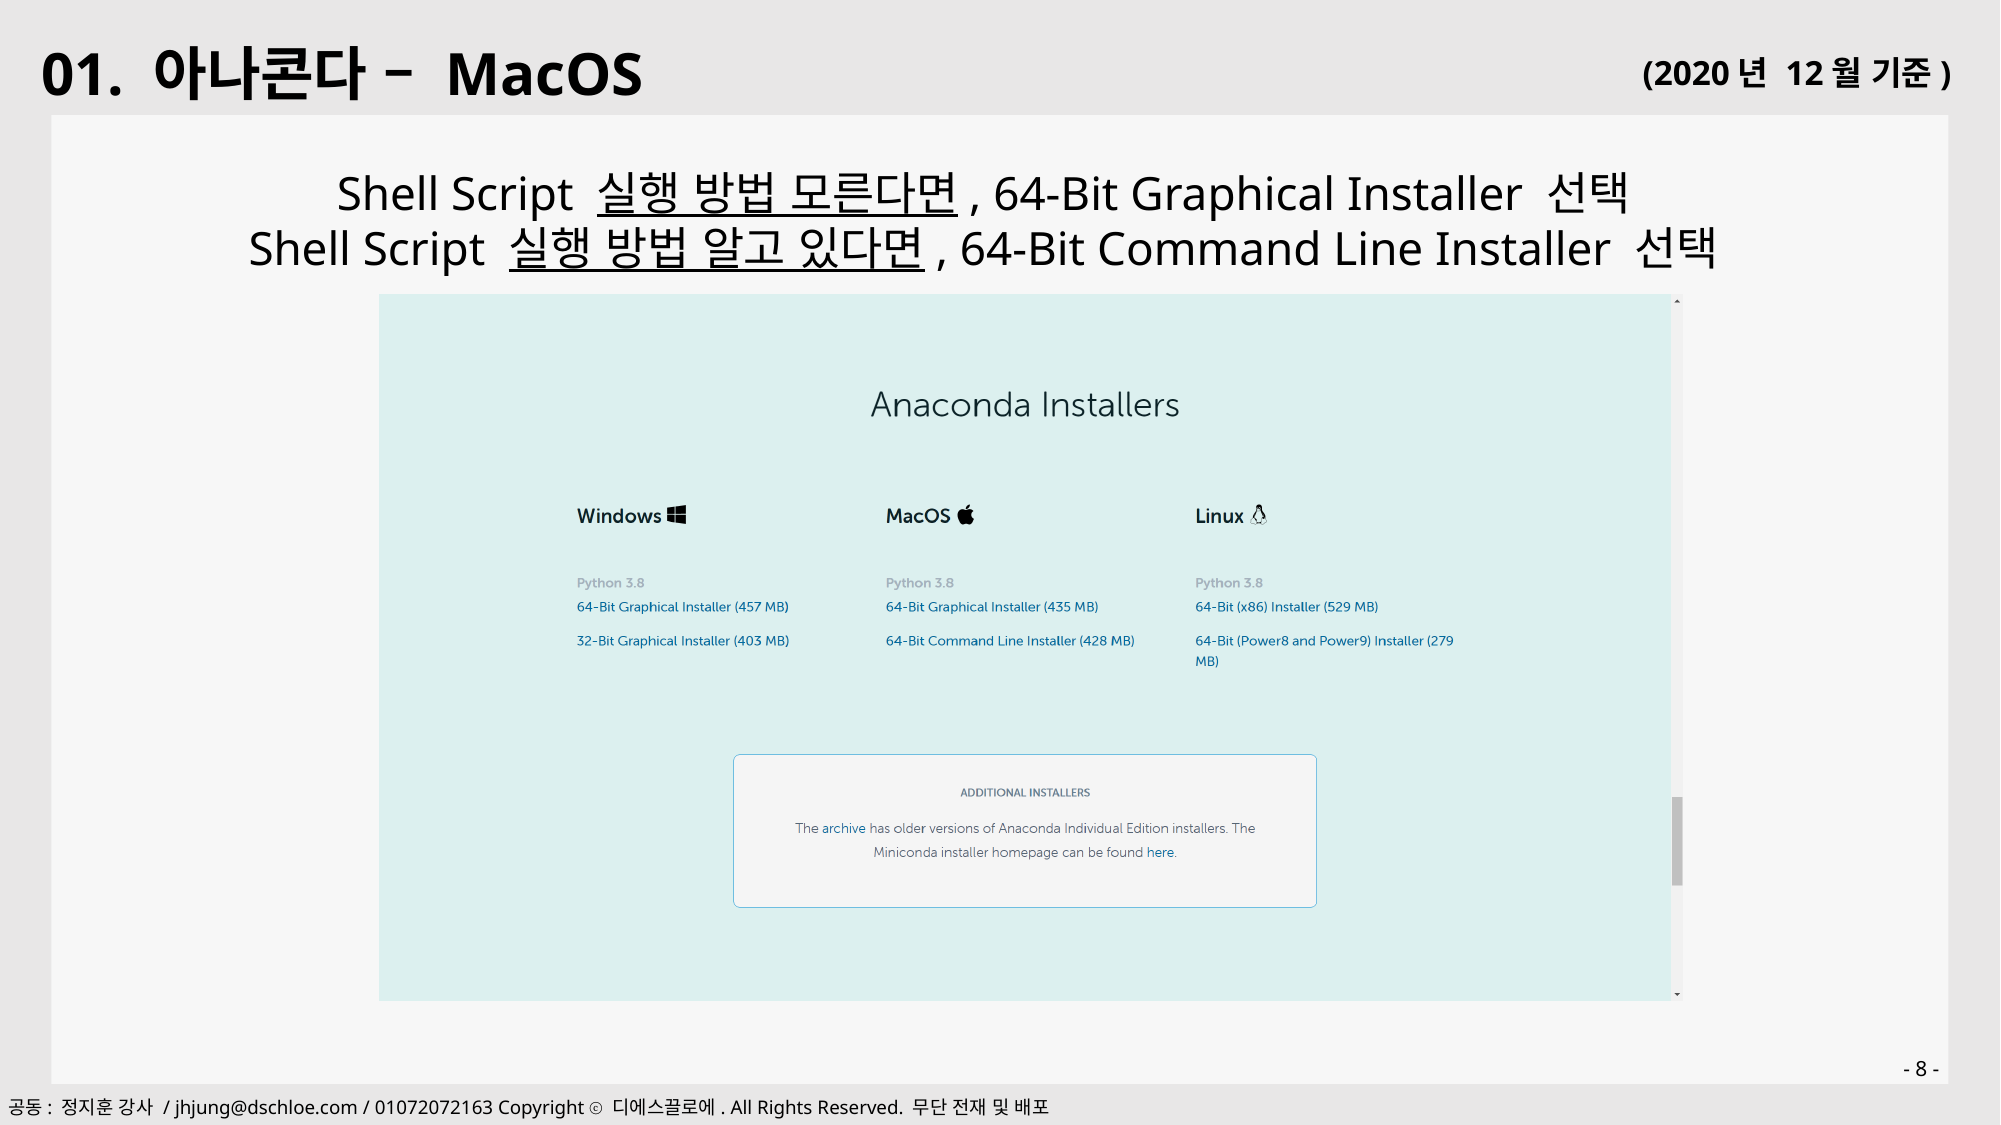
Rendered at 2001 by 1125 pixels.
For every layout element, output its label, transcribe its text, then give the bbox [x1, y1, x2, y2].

text_box Shell Script 실행 방법 모른다면, 64-Bit Graphical Installer 선택 Shell Script 실행 방법 알고 있다면, 64-Bit Command Line Installer 선택 [233, 157, 1734, 283]
picture [379, 294, 1683, 1001]
text_box 01. 아나콘다 – MacOS [26, 30, 659, 115]
text_box (2020년 12월 기준) [1627, 45, 1967, 100]
slide_number - 8 - [1504, 1039, 1955, 1100]
